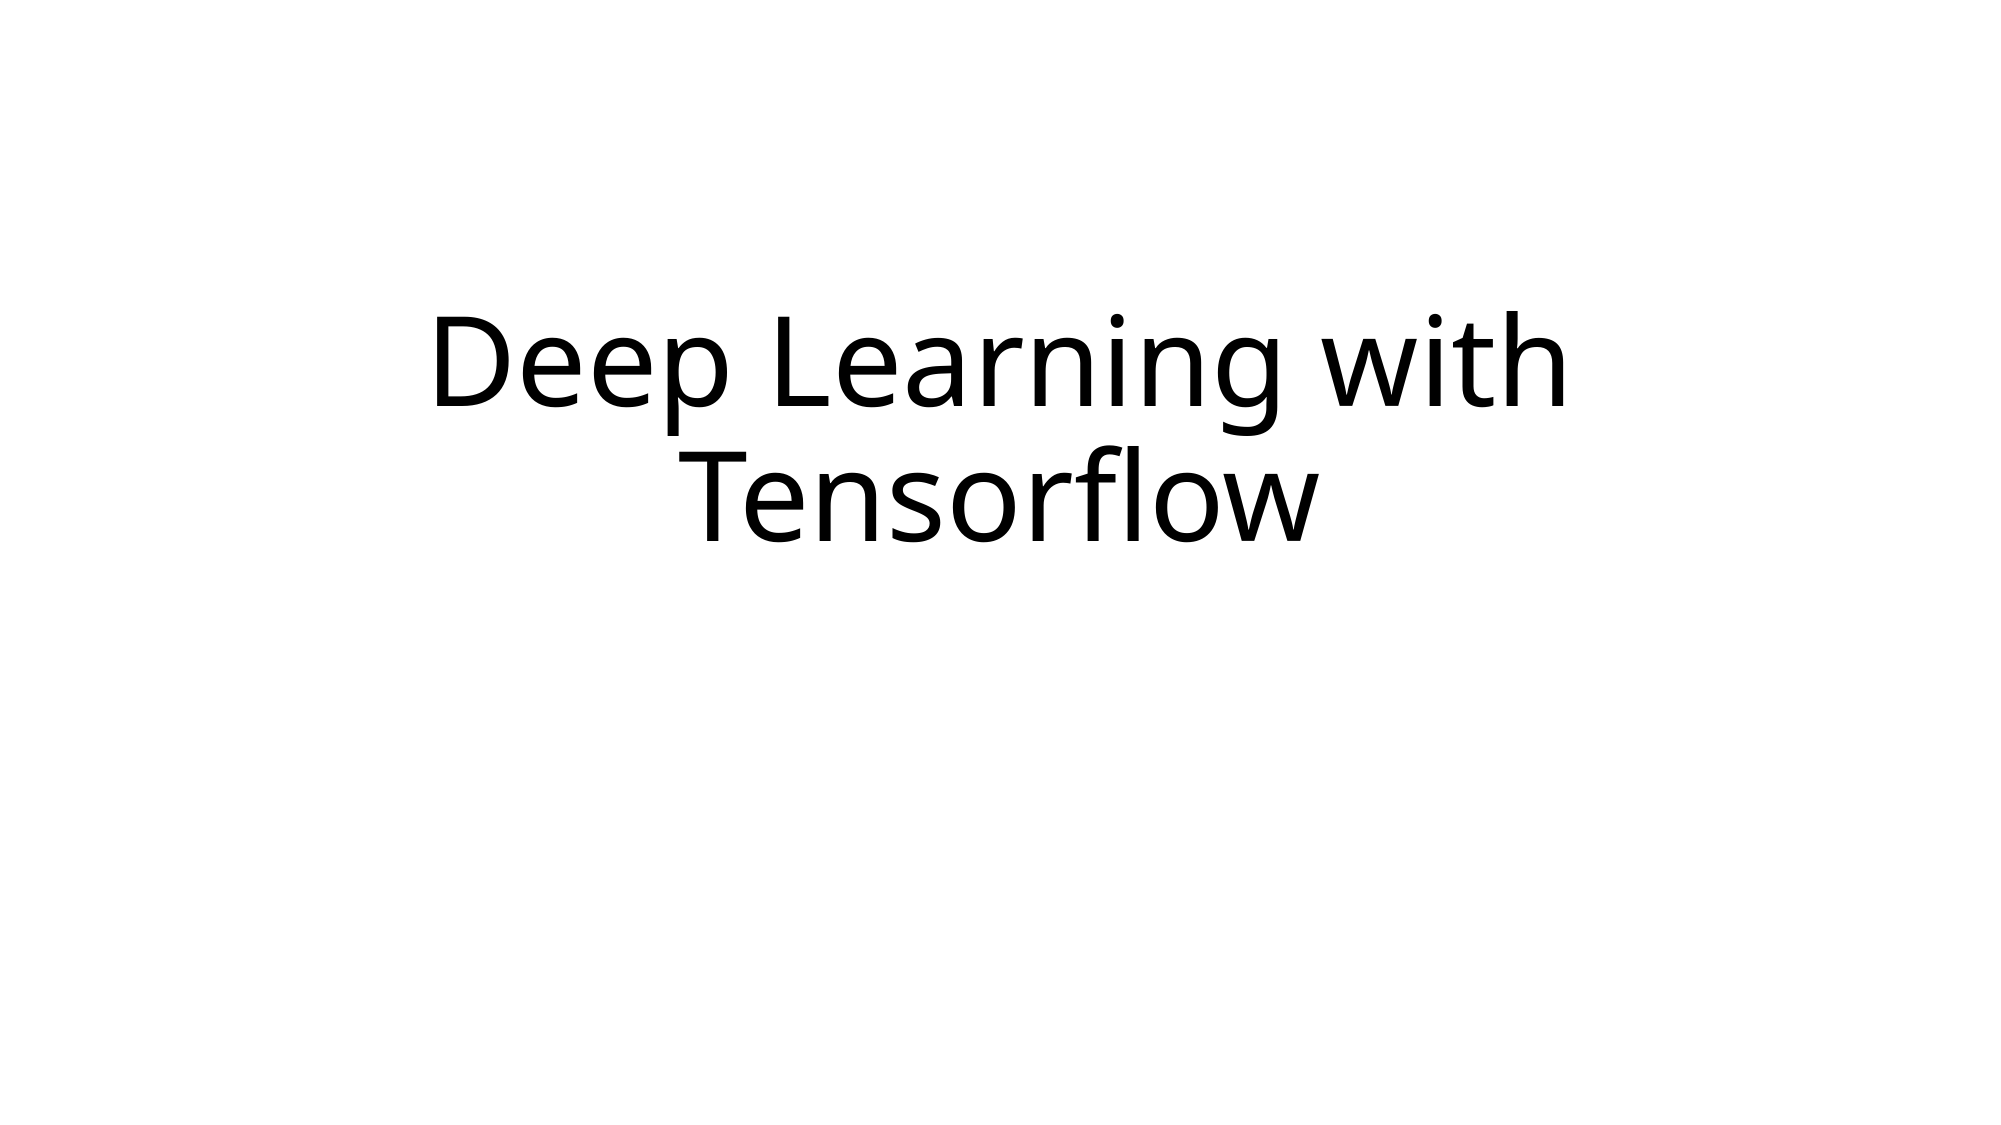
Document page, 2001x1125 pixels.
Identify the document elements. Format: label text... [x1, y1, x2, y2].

title Deep Learning with Tensorflow [249, 184, 1750, 576]
